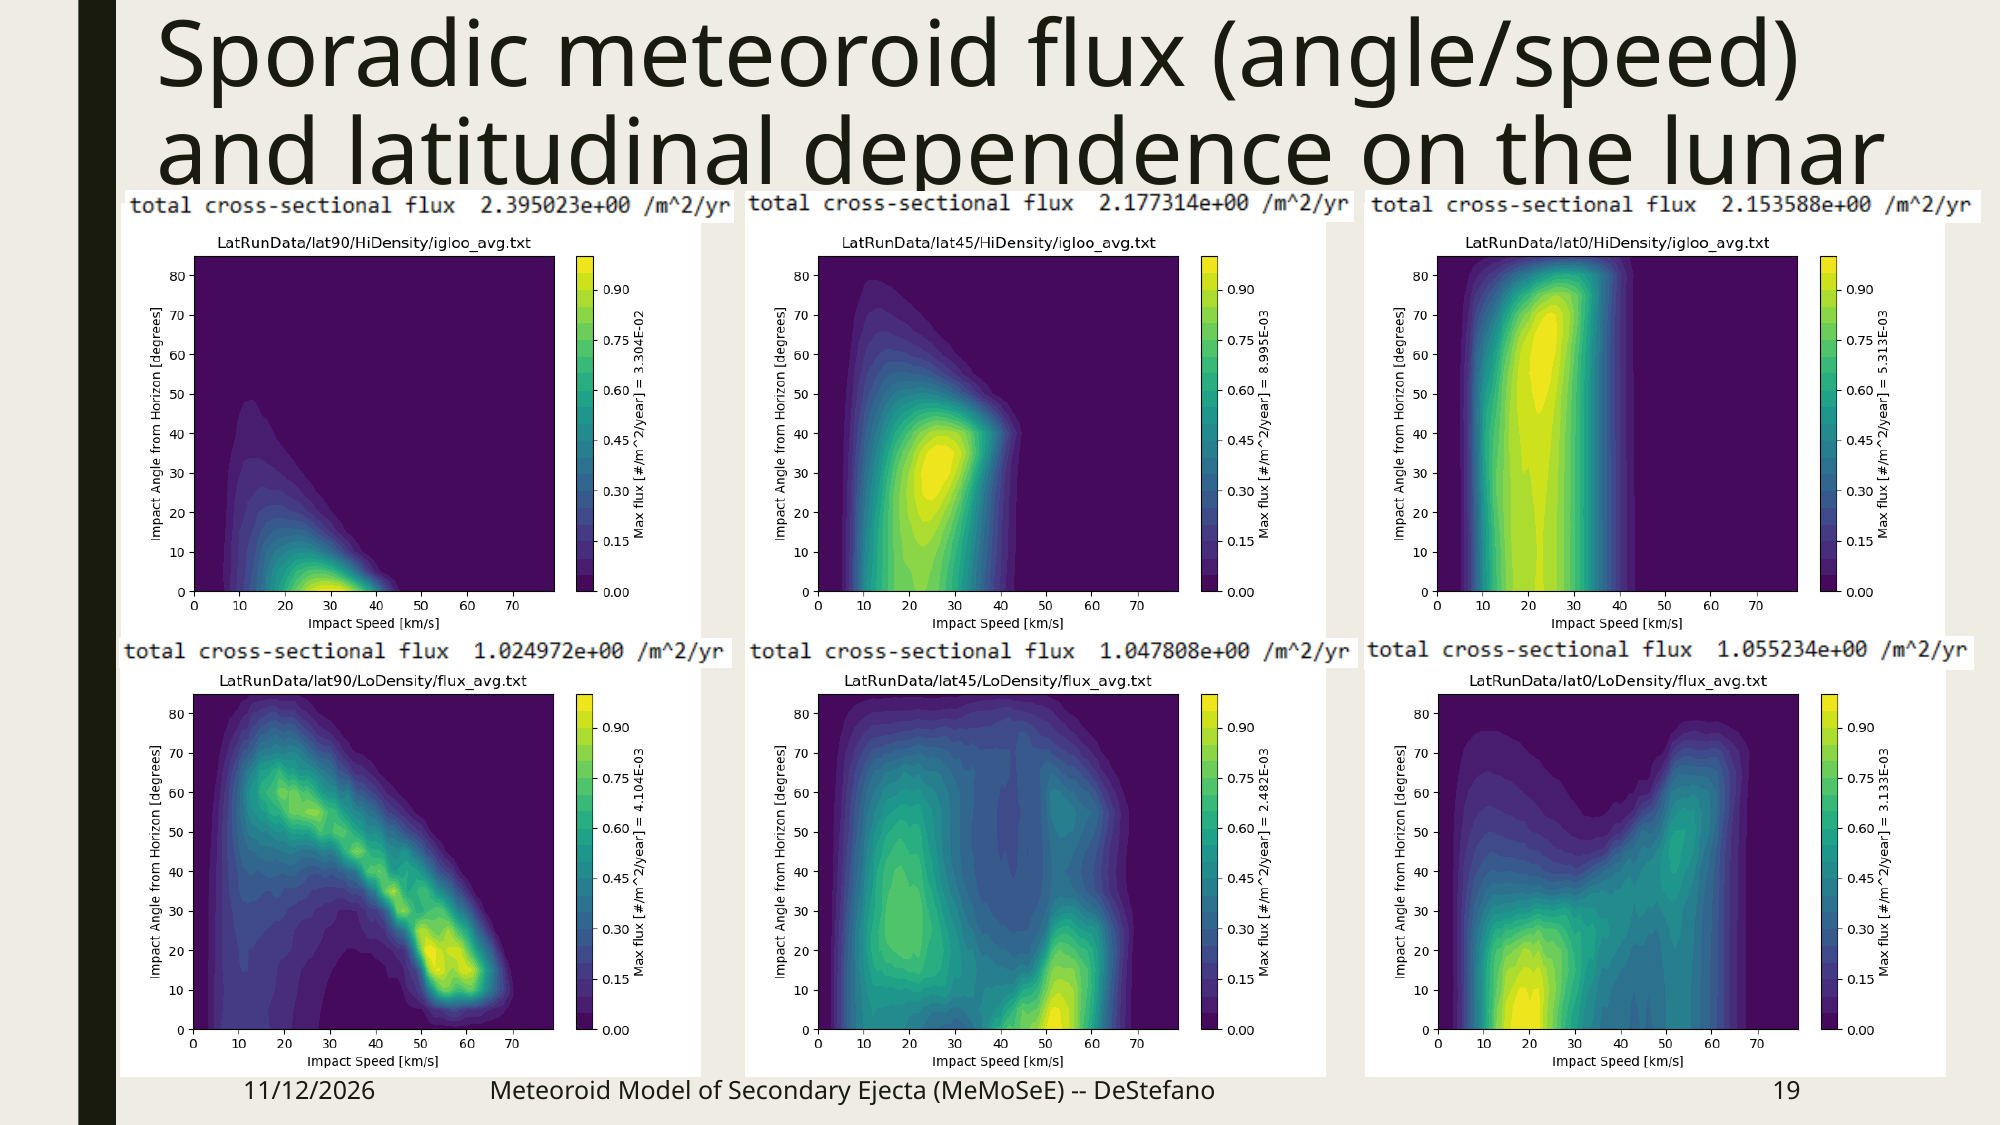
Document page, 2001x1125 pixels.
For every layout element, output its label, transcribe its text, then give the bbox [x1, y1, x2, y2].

picture [125, 190, 734, 223]
footer Meteoroid Model of Secondary Ejecta (MeMoSeE) -- DeStefano [474, 1058, 1505, 1125]
picture [1364, 190, 1981, 1077]
title Sporadic meteoroid flux (angle/speed) and latitudinal dependence on the lunar surface [141, 0, 1980, 262]
picture [745, 191, 1358, 1077]
picture [119, 638, 732, 1077]
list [121, 203, 702, 638]
slide_number 19 [1553, 1077, 1816, 1125]
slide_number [228, 1077, 426, 1125]
